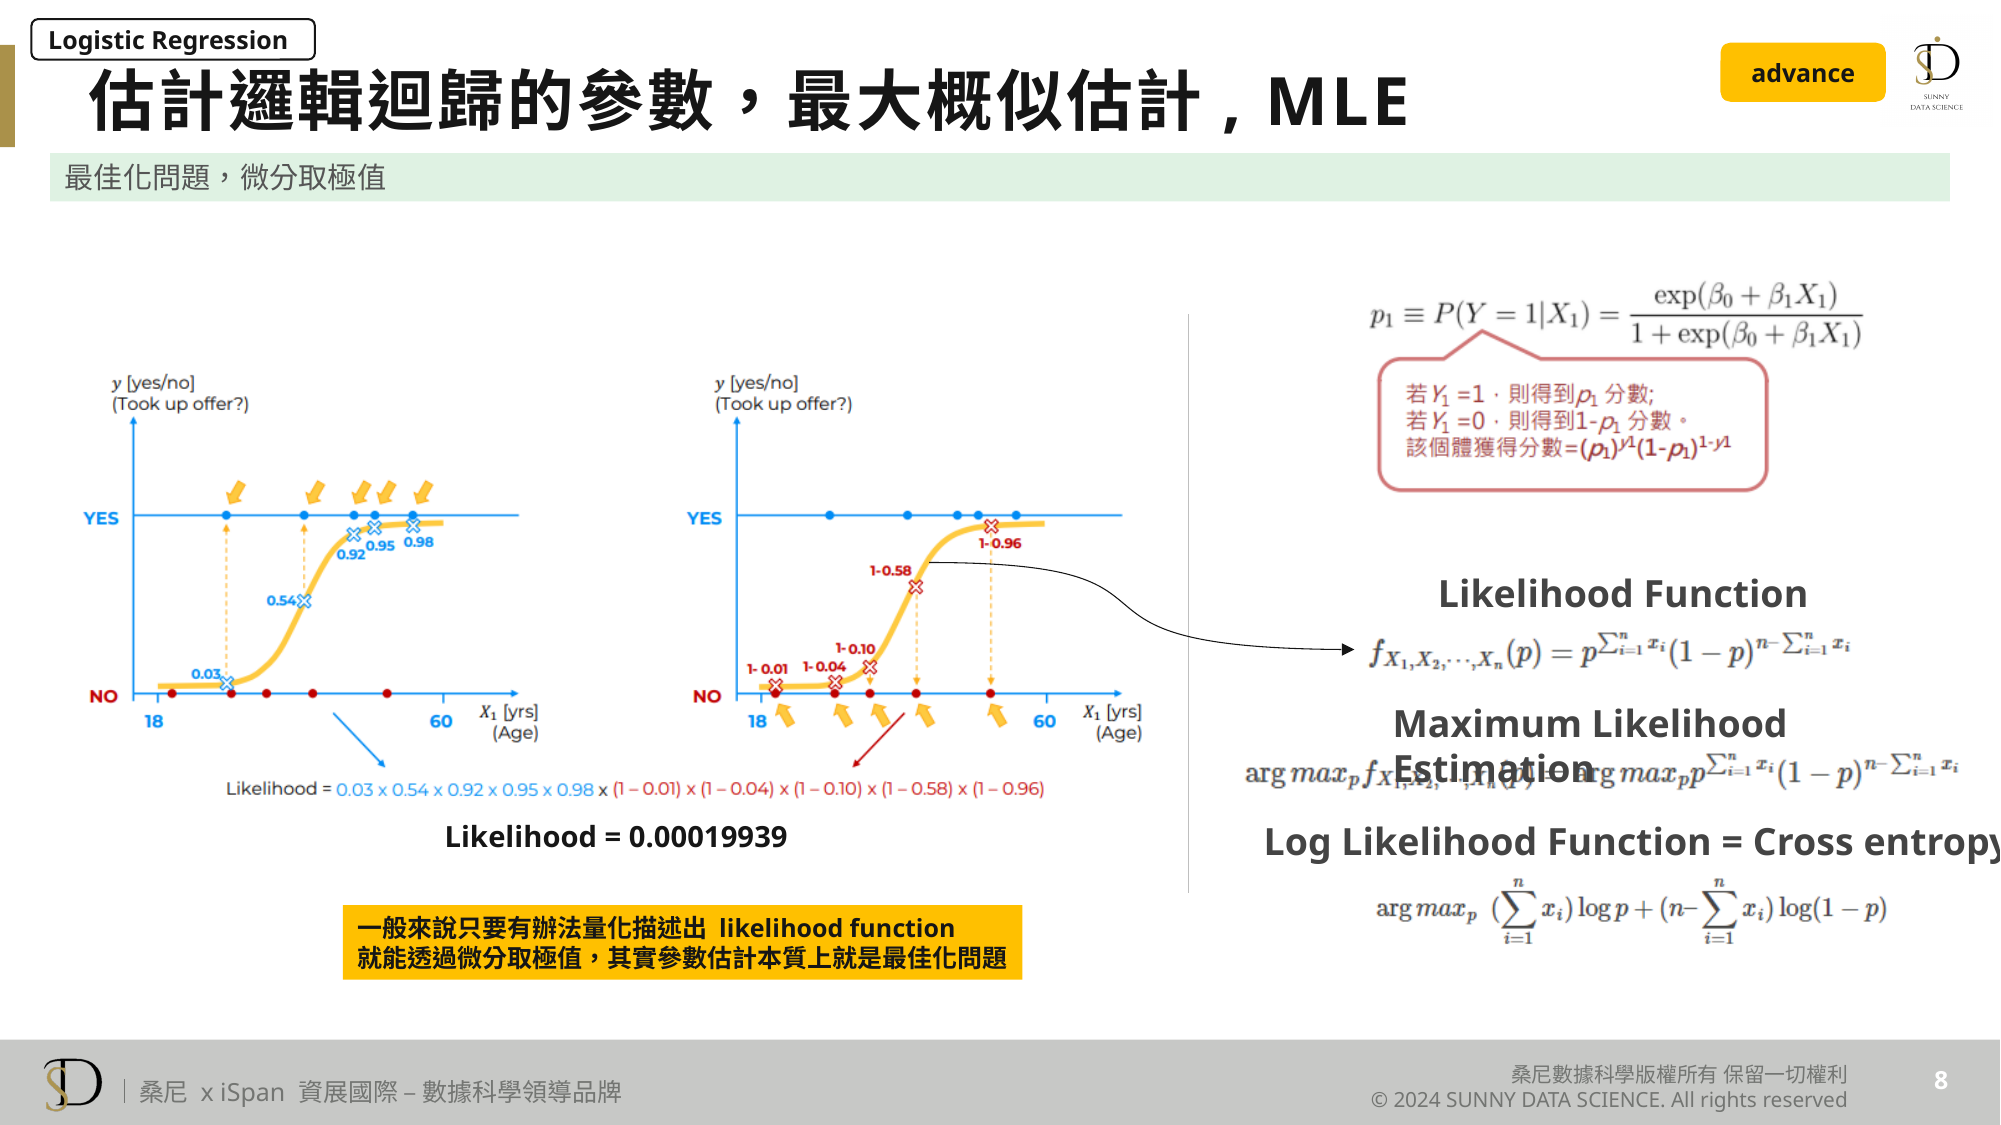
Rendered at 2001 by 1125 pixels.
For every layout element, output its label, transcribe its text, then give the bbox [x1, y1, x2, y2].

picture [1880, 14, 1993, 127]
picture [0, 1020, 145, 1125]
text_box 一般來說只要有辦法量化描述出 likelihood function 就能透過微分取極值，其實參數估計本質上就是最佳化問題 [342, 905, 1023, 980]
text_box Logistic Regression [30, 18, 316, 61]
text_box 估計邏輯迴歸的參數，最大概似估計, MLE [73, 39, 1937, 152]
picture [54, 349, 1154, 806]
picture [1354, 267, 1886, 494]
text_box Likelihood = 0.00019939 [429, 810, 803, 861]
picture [1354, 609, 1869, 690]
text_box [929, 562, 1355, 650]
text_box Log Likelihood Function = Cross entropy [1248, 810, 2000, 871]
text_box Likelihood Function [1423, 562, 1824, 609]
picture [1236, 727, 1971, 806]
text_box Maximum Likelihood Estimation [1377, 692, 1898, 727]
text_box advance [1719, 41, 1887, 103]
text_box 最佳化問題，微分取極值 [49, 152, 1951, 202]
picture [1366, 869, 1898, 951]
